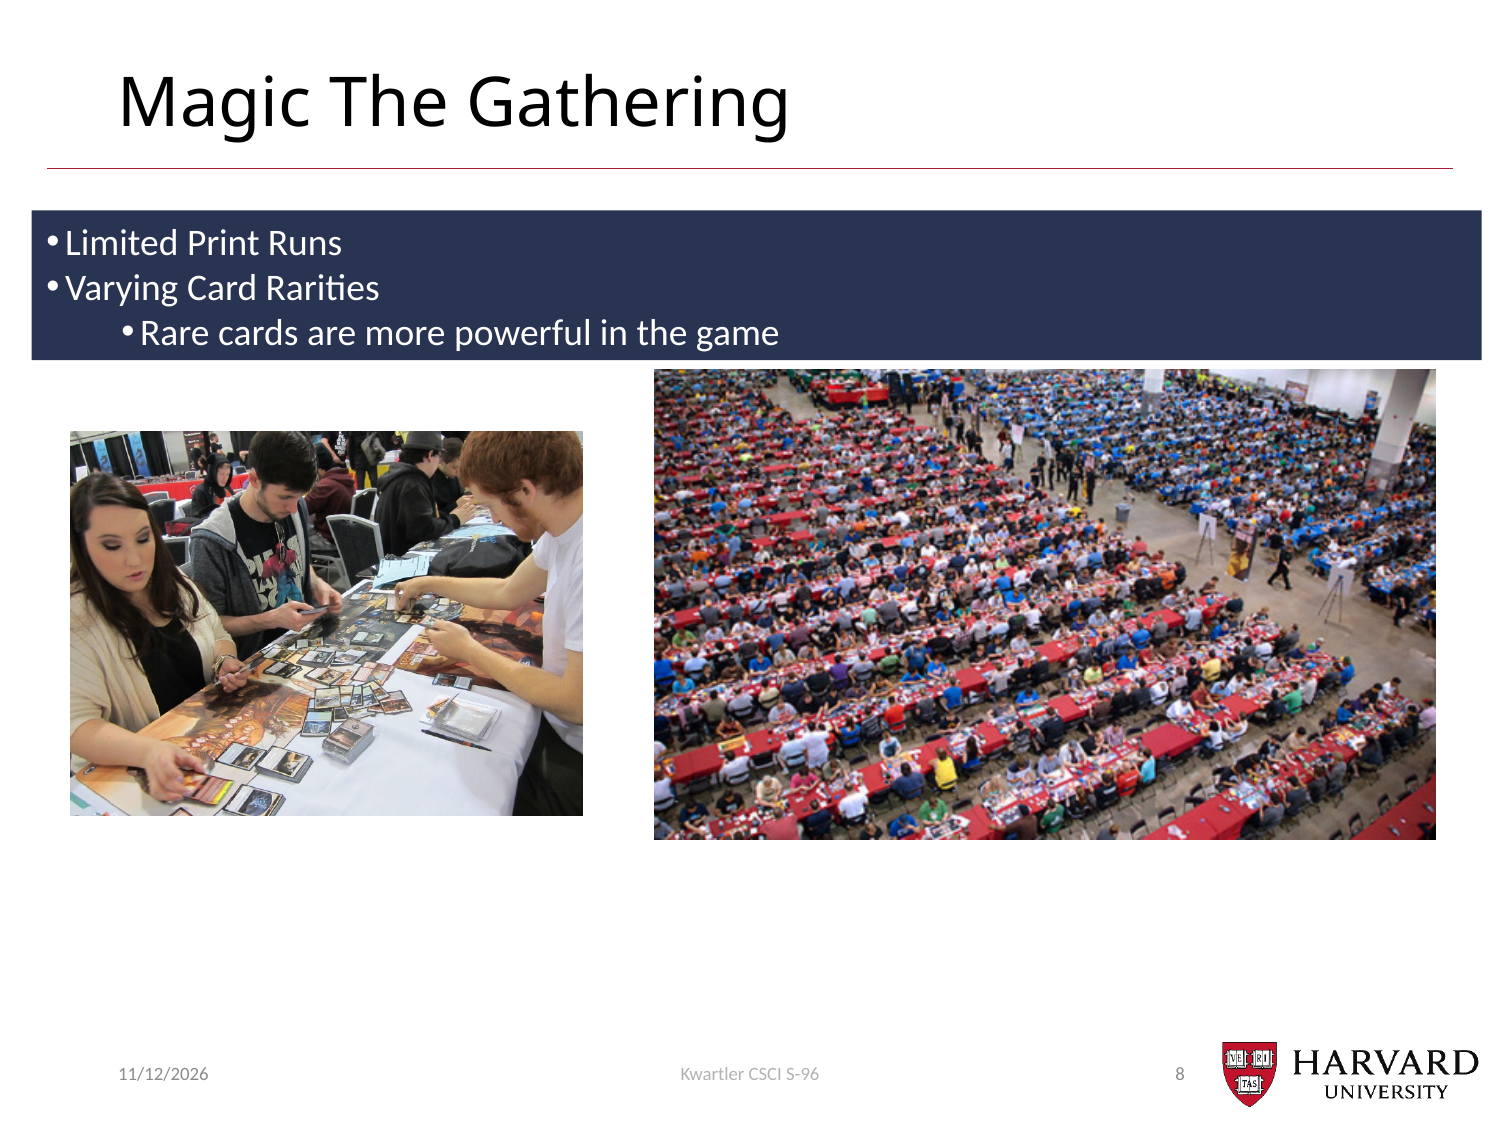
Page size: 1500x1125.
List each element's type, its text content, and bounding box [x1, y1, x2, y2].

footer Kwartler CSCI S-96 [496, 1042, 1004, 1103]
picture [654, 369, 1436, 840]
text_box Limited Print Runs Varying Card Rarities Rare cards are more powerful in the game [31, 210, 1482, 361]
picture [70, 431, 583, 816]
picture [1200, 1024, 1500, 1125]
title Magic The Gathering [103, 59, 1397, 157]
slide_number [103, 1042, 441, 1103]
slide_number 8 [1059, 1042, 1200, 1103]
